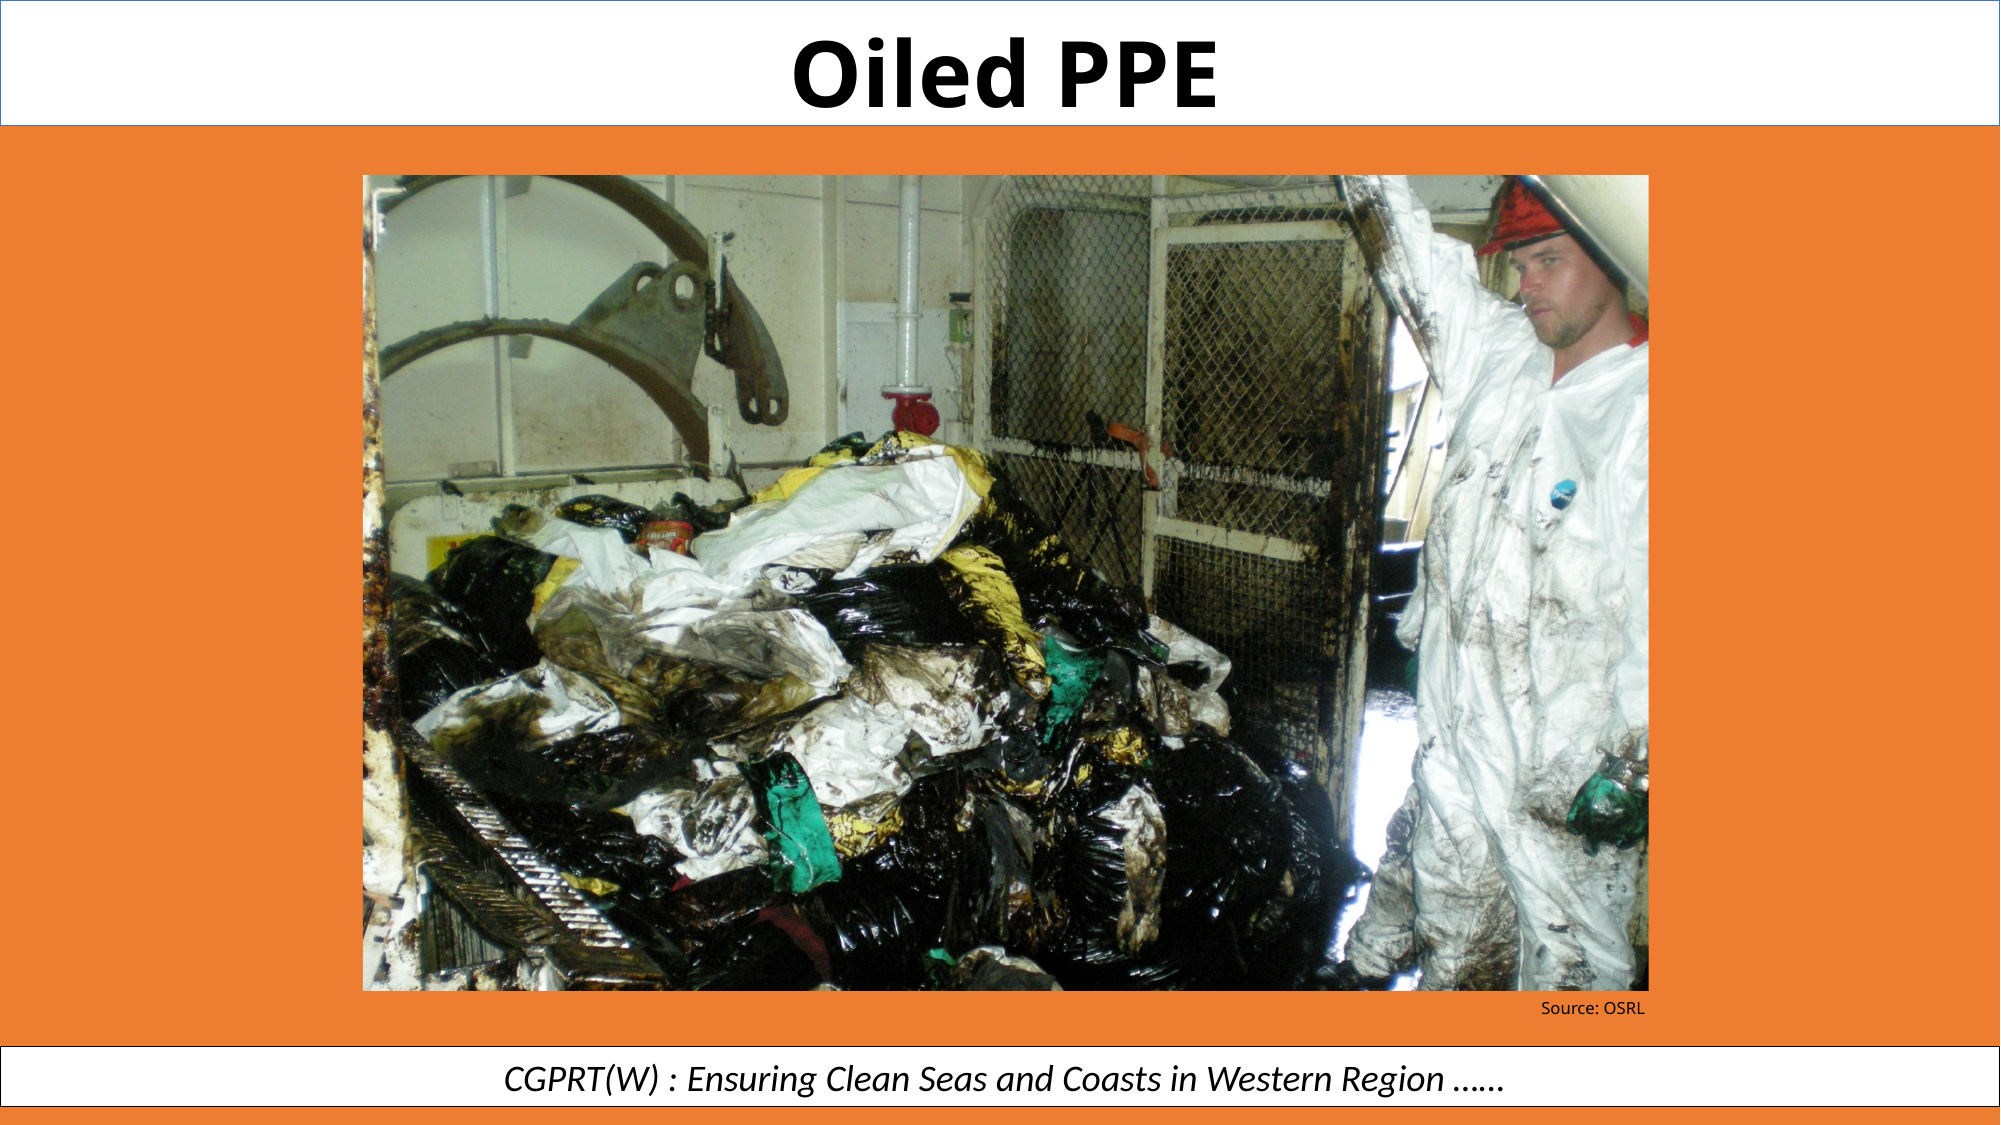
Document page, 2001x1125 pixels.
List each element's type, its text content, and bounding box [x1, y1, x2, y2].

text_box CGPRT(W) : Ensuring Clean Seas and Coasts in Western Region …… [0, 1046, 2000, 1107]
text_box Oiled PPE [75, 21, 1937, 114]
text_box Source: OSRL [1526, 990, 1660, 1026]
picture [362, 175, 1649, 991]
text_box [0, 0, 2000, 126]
